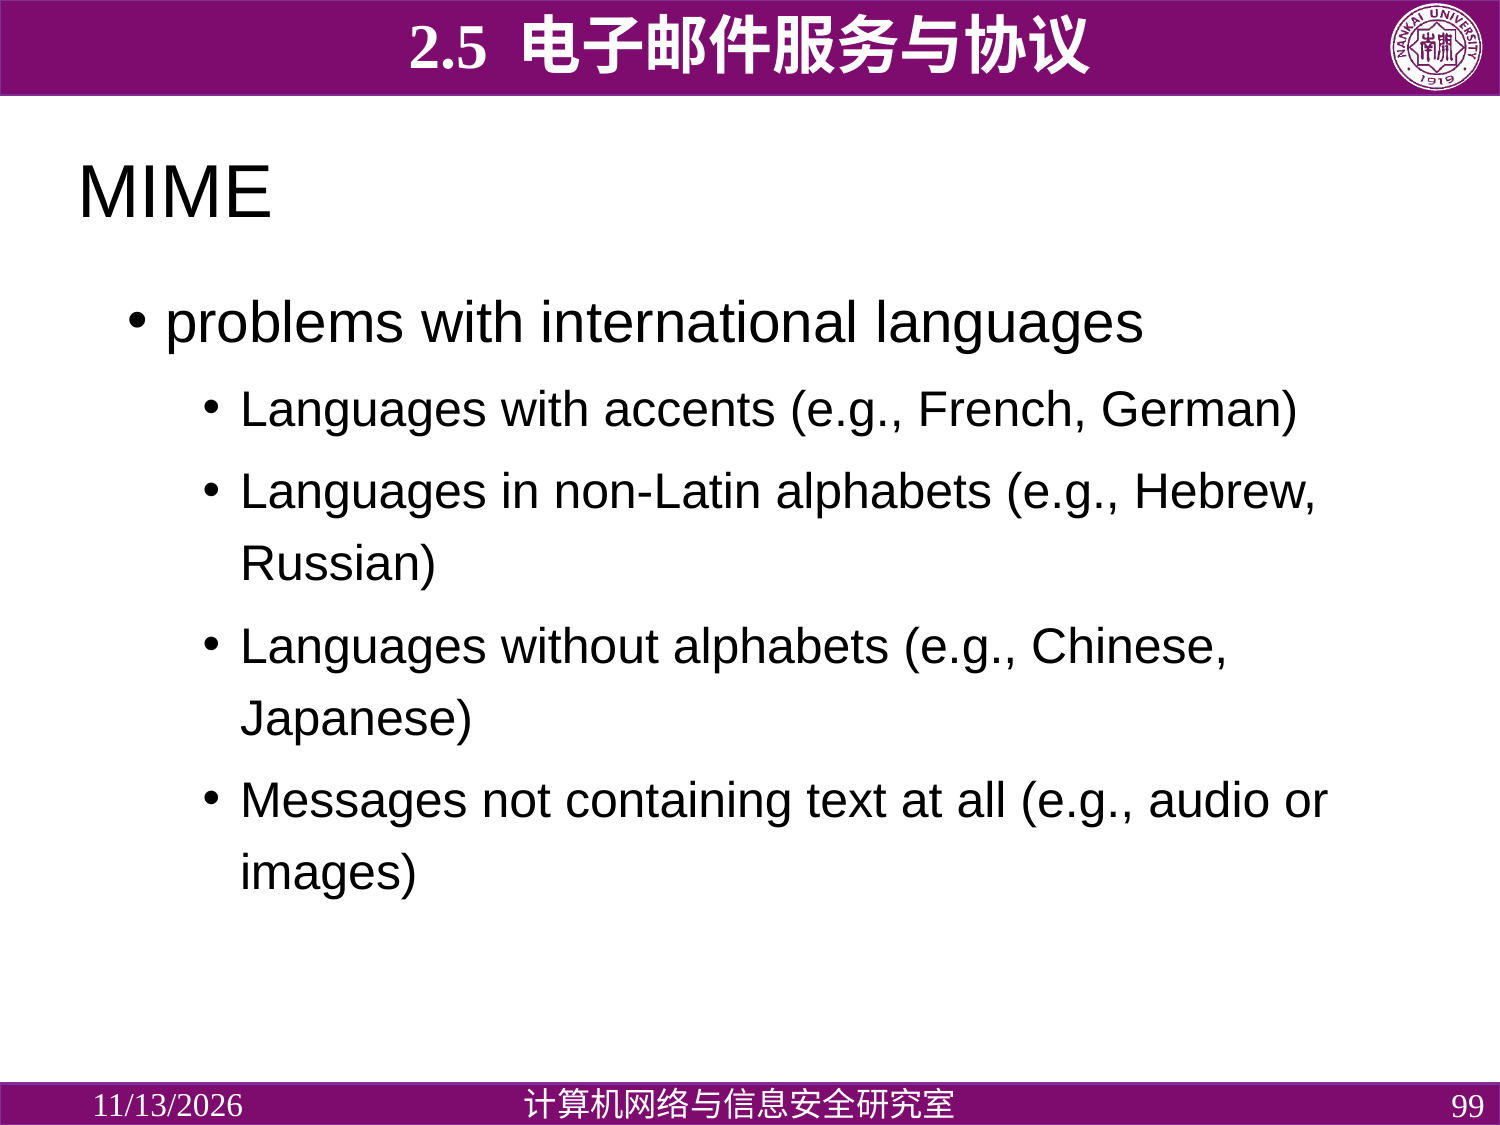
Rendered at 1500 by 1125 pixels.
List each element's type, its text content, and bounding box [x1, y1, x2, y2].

picture [1391, 4, 1482, 90]
list problems with international languages Languages with accents (e.g., French, German) Languages in non-Latin alphabets (e.g., Hebrew, Russian) Languages without alphabets (e.g., Chinese, Japanese) Messages not containing text at all (e.g., audio or images) [112, 262, 1388, 1000]
text_box 2.5 电子邮件服务与协议 [108, 5, 1391, 90]
title MIME [62, 99, 1500, 288]
